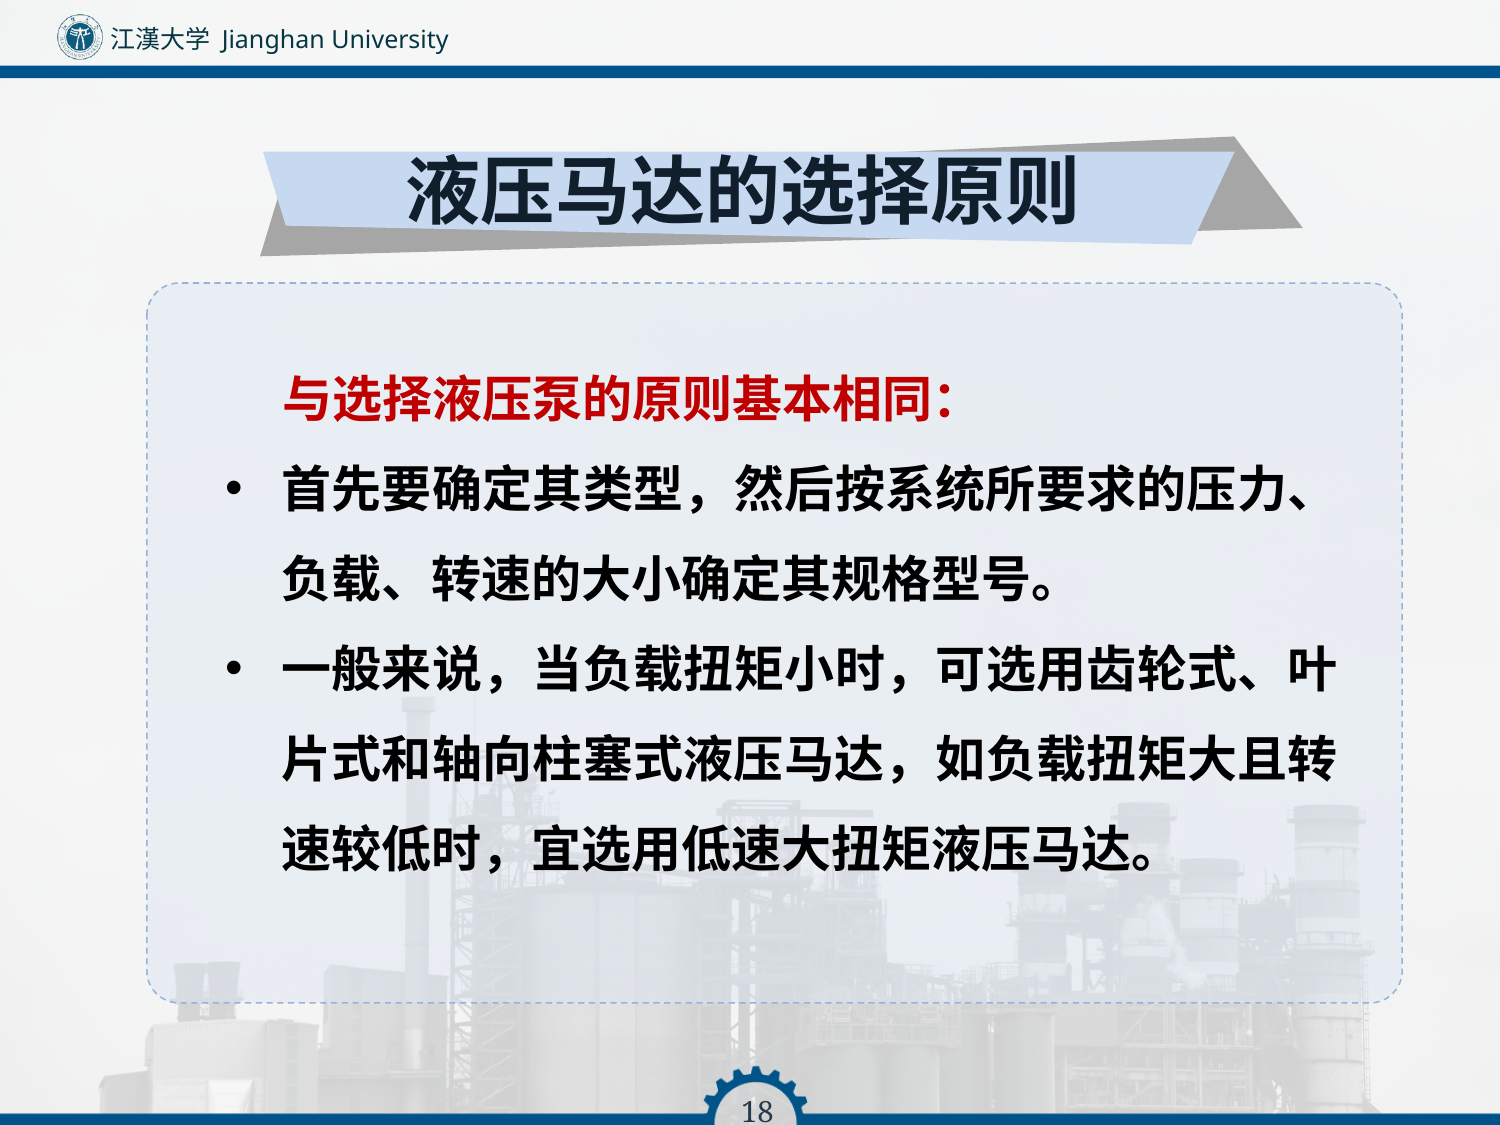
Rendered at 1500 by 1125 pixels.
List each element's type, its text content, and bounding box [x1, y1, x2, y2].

text_box 与选择液压泵的原则基本相同： 首先要确定其类型，然后按系统所要求的压力、负载、转速的大小确定其规格型号。 一般来说，当负载扭矩小时，可选用齿轮式、叶片式和轴向柱塞式液压马达，如负载扭矩大且转速较低时，宜选用低速大扭矩液压马达。 [210, 330, 1353, 885]
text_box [218, 136, 1303, 257]
picture [54, 11, 105, 62]
text_box 江漢大学 Jianghan University [109, 16, 464, 61]
text_box [146, 282, 1403, 1000]
text_box [0, 63, 1500, 80]
picture [0, 1001, 1500, 1125]
